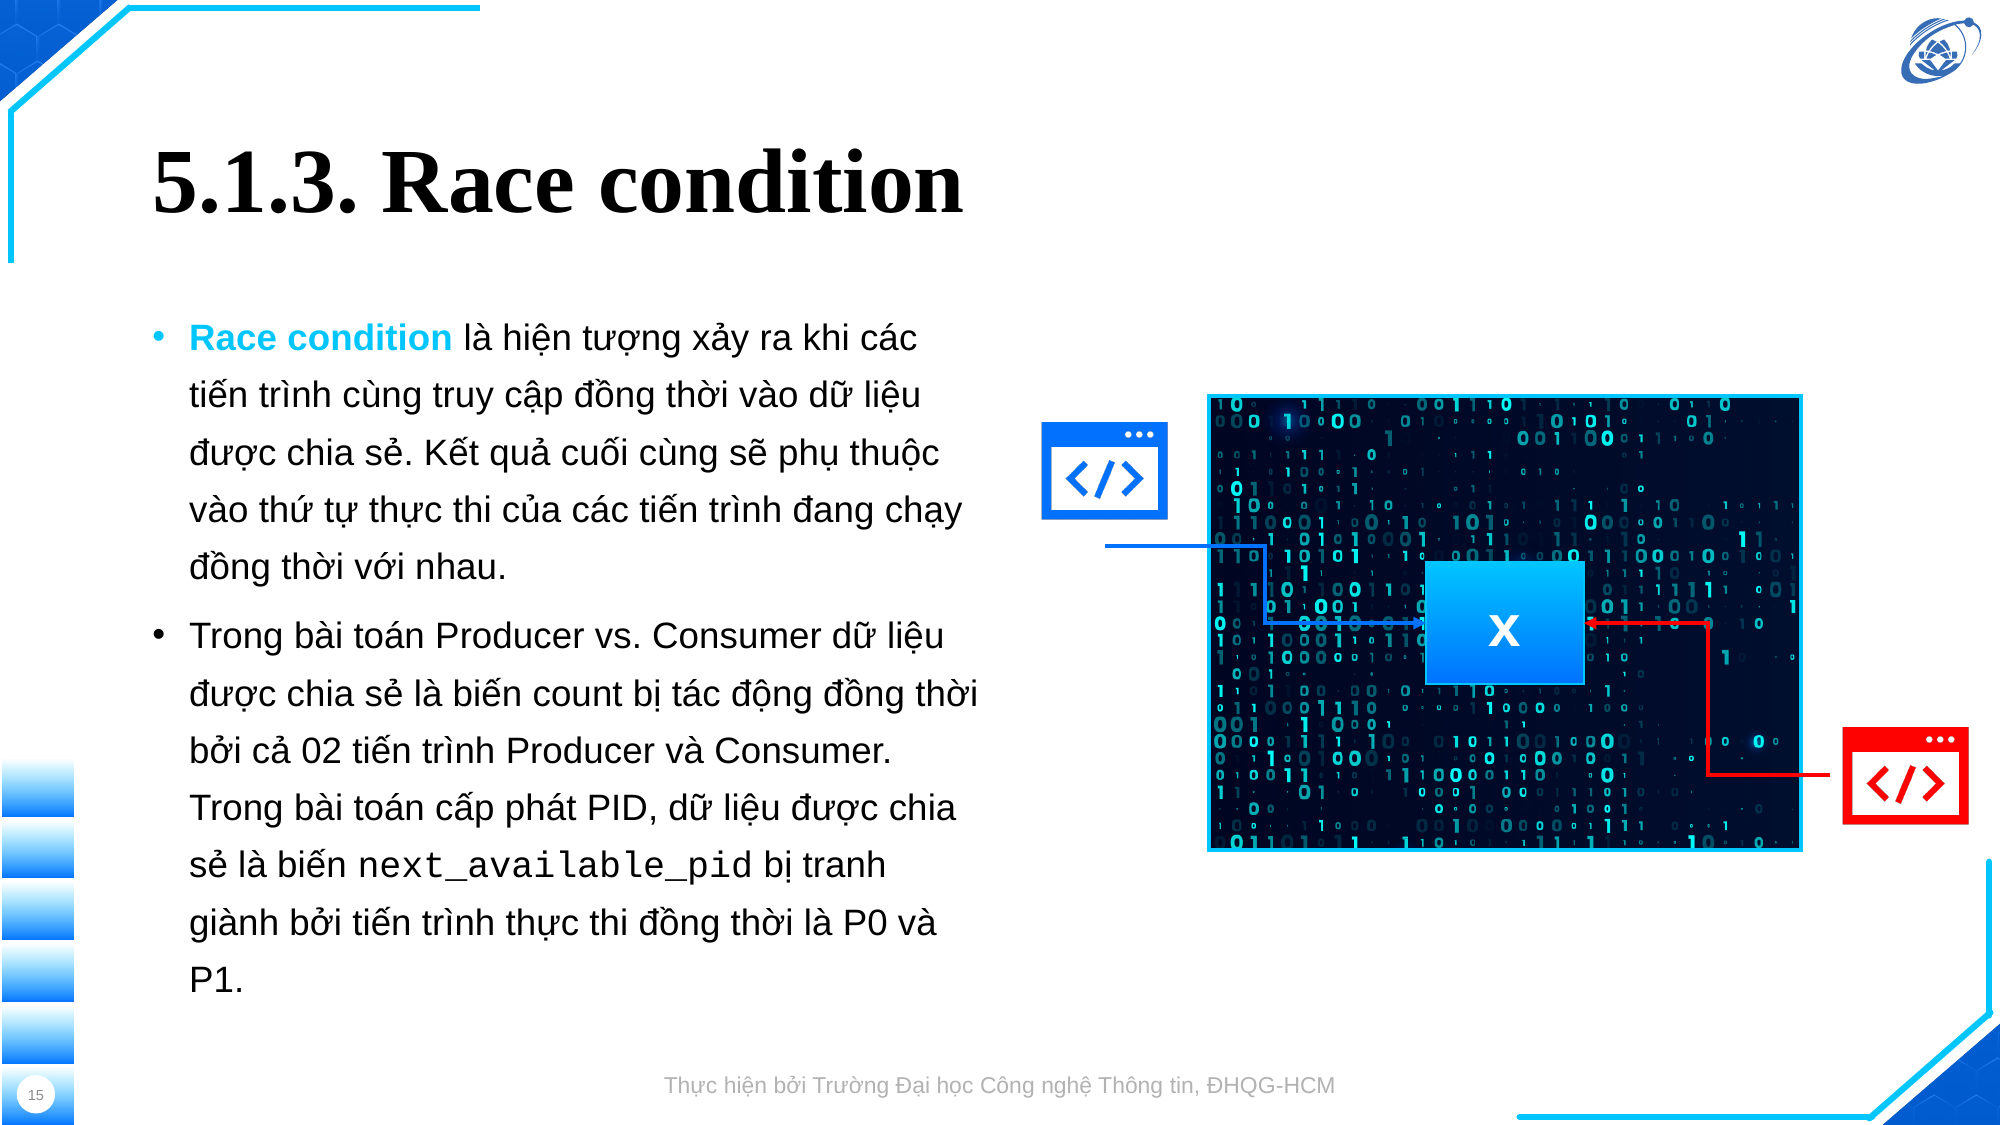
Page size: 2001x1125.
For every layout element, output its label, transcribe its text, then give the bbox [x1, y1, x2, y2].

text_box [1208, 624, 1802, 851]
picture [1830, 700, 1981, 851]
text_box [1583, 623, 1831, 776]
text_box [1208, 395, 1802, 623]
slide_number 15 [12, 1070, 60, 1119]
footer Thực hiện bởi Trường Đại học Công nghệ Thông tin, ĐHQG-HCM [597, 1062, 1403, 1106]
title 5.1.3. Race condition [137, 102, 1863, 264]
text_box x [1425, 561, 1585, 685]
list Race condition là hiện tượng xảy ra khi các tiến trình cùng truy cập đồng thời vào dữ liệu được chia sẻ. Kết quả cuối cùng sẽ phụ thuộc vào thứ tự thực thi của các tiến trình đang chạy đồng thời với nhau. Trong bài toán Producer vs. Consumer dữ liệu được chia sẻ là biến count bị tác động đồng thời bởi cả 02 tiến trình Producer và Consumer. Trong bài toán cấp phát PID, dữ liệu được chia sẻ là biến next_available_pid bị tranh giành bởi tiến trình thực thi đồng thời là P0 và P1. [137, 293, 1000, 1014]
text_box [1104, 545, 1426, 624]
picture [1029, 395, 1180, 546]
